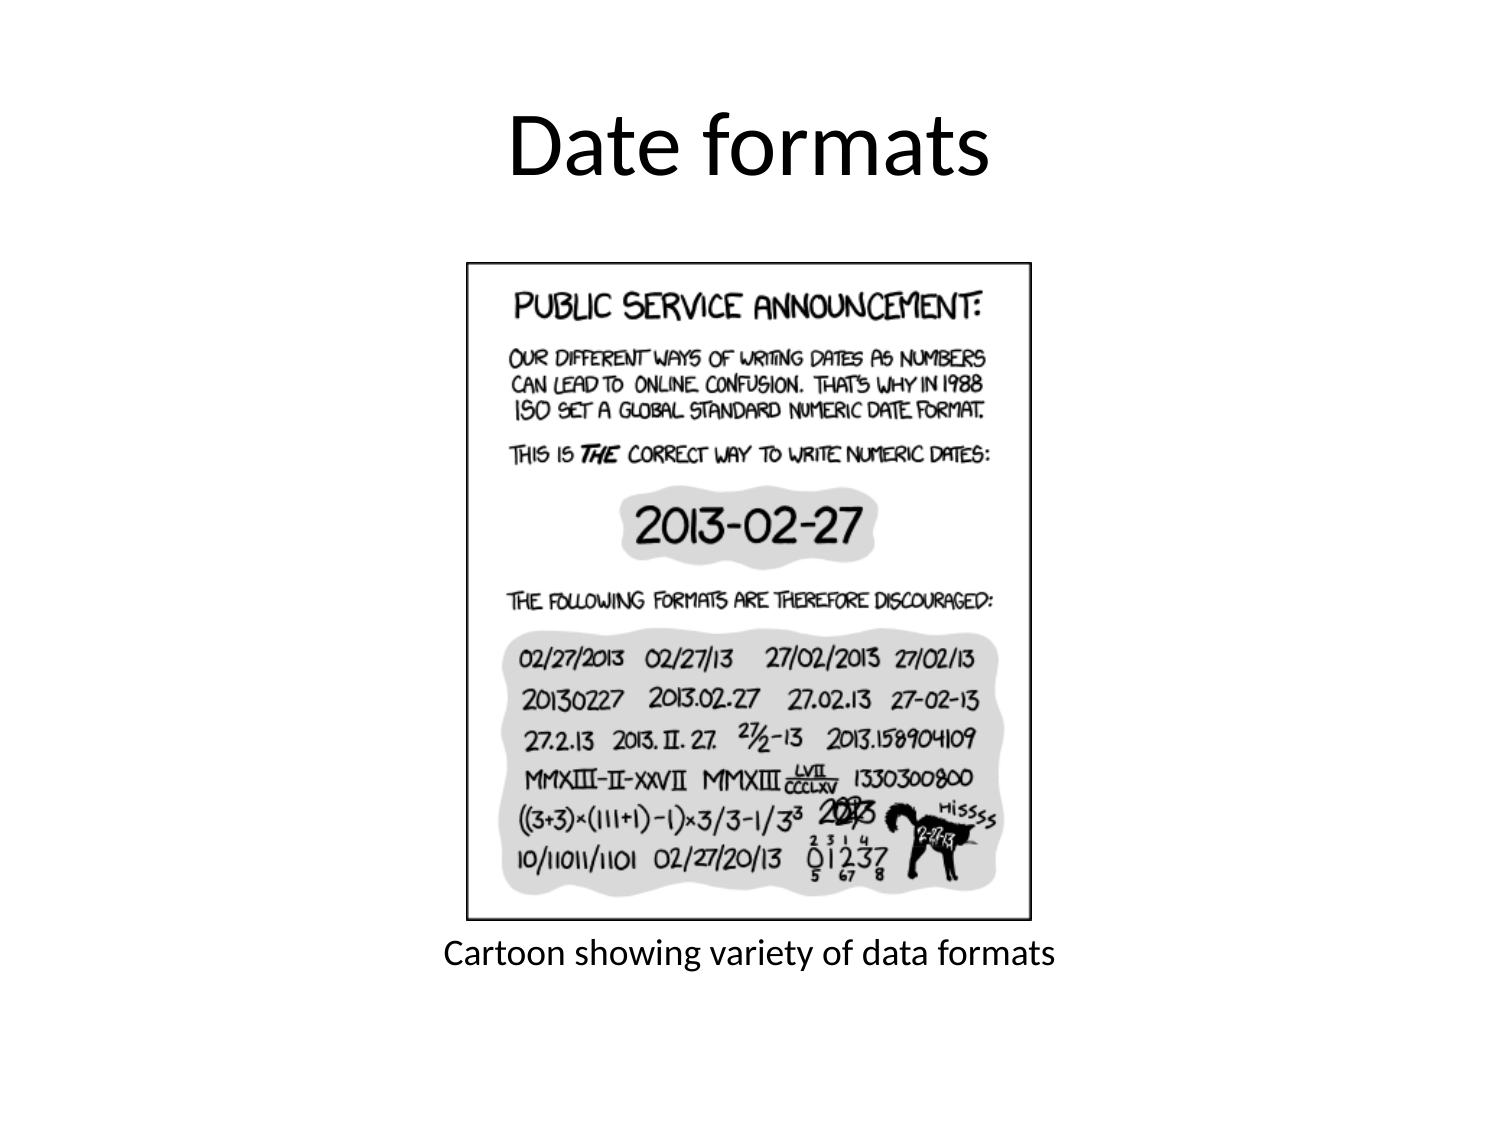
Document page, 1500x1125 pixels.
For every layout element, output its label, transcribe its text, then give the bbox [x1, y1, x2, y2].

title Date formats [75, 45, 1425, 233]
picture [466, 262, 1032, 921]
text_box Cartoon showing variety of data formats [74, 920, 1425, 1005]
